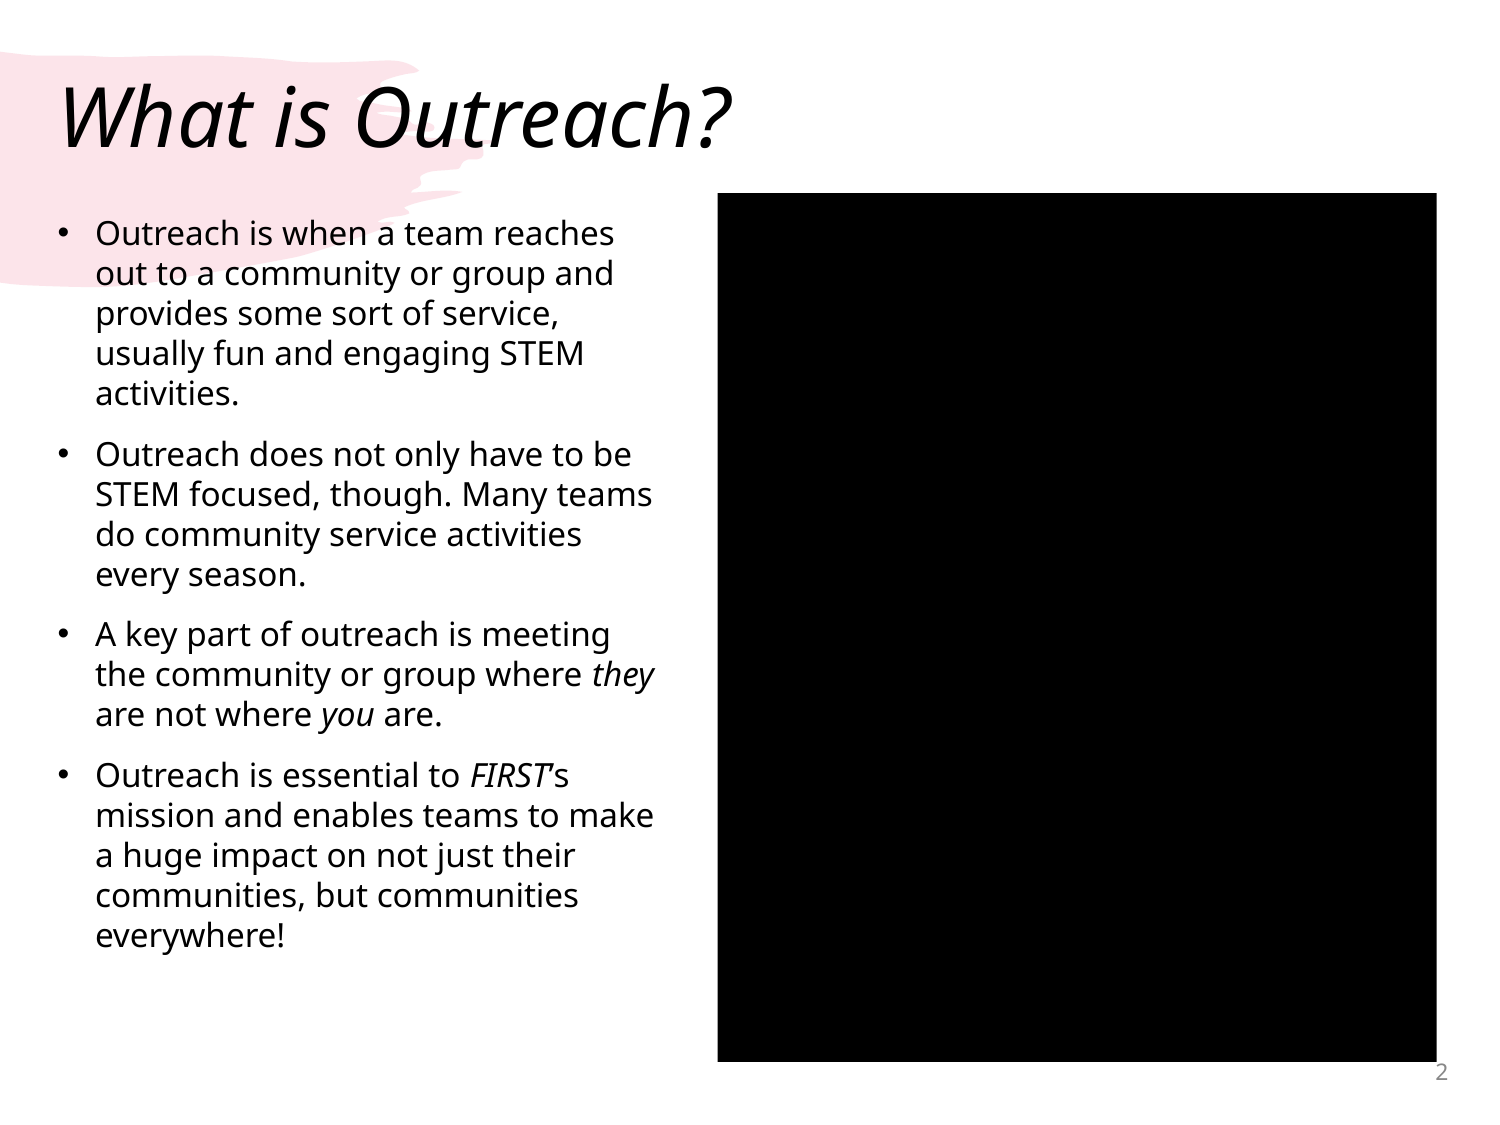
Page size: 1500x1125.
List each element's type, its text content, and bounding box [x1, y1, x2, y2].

list Outreach is when a team reaches out to a community or group and provides some sort of service, usually fun and engaging STEM activities. Outreach does not only have to be STEM focused, though. Many teams do community service activities every season. A key part of outreach is meeting the community or group where they are not where you are. Outreach is essential to FIRST’s mission and enables teams to make a huge impact on not just their communities, but communities everywhere! [42, 204, 675, 1030]
picture [717, 193, 1437, 1062]
title What is Outreach? [42, 59, 1464, 182]
slide_number ‹#› [1378, 1042, 1464, 1103]
